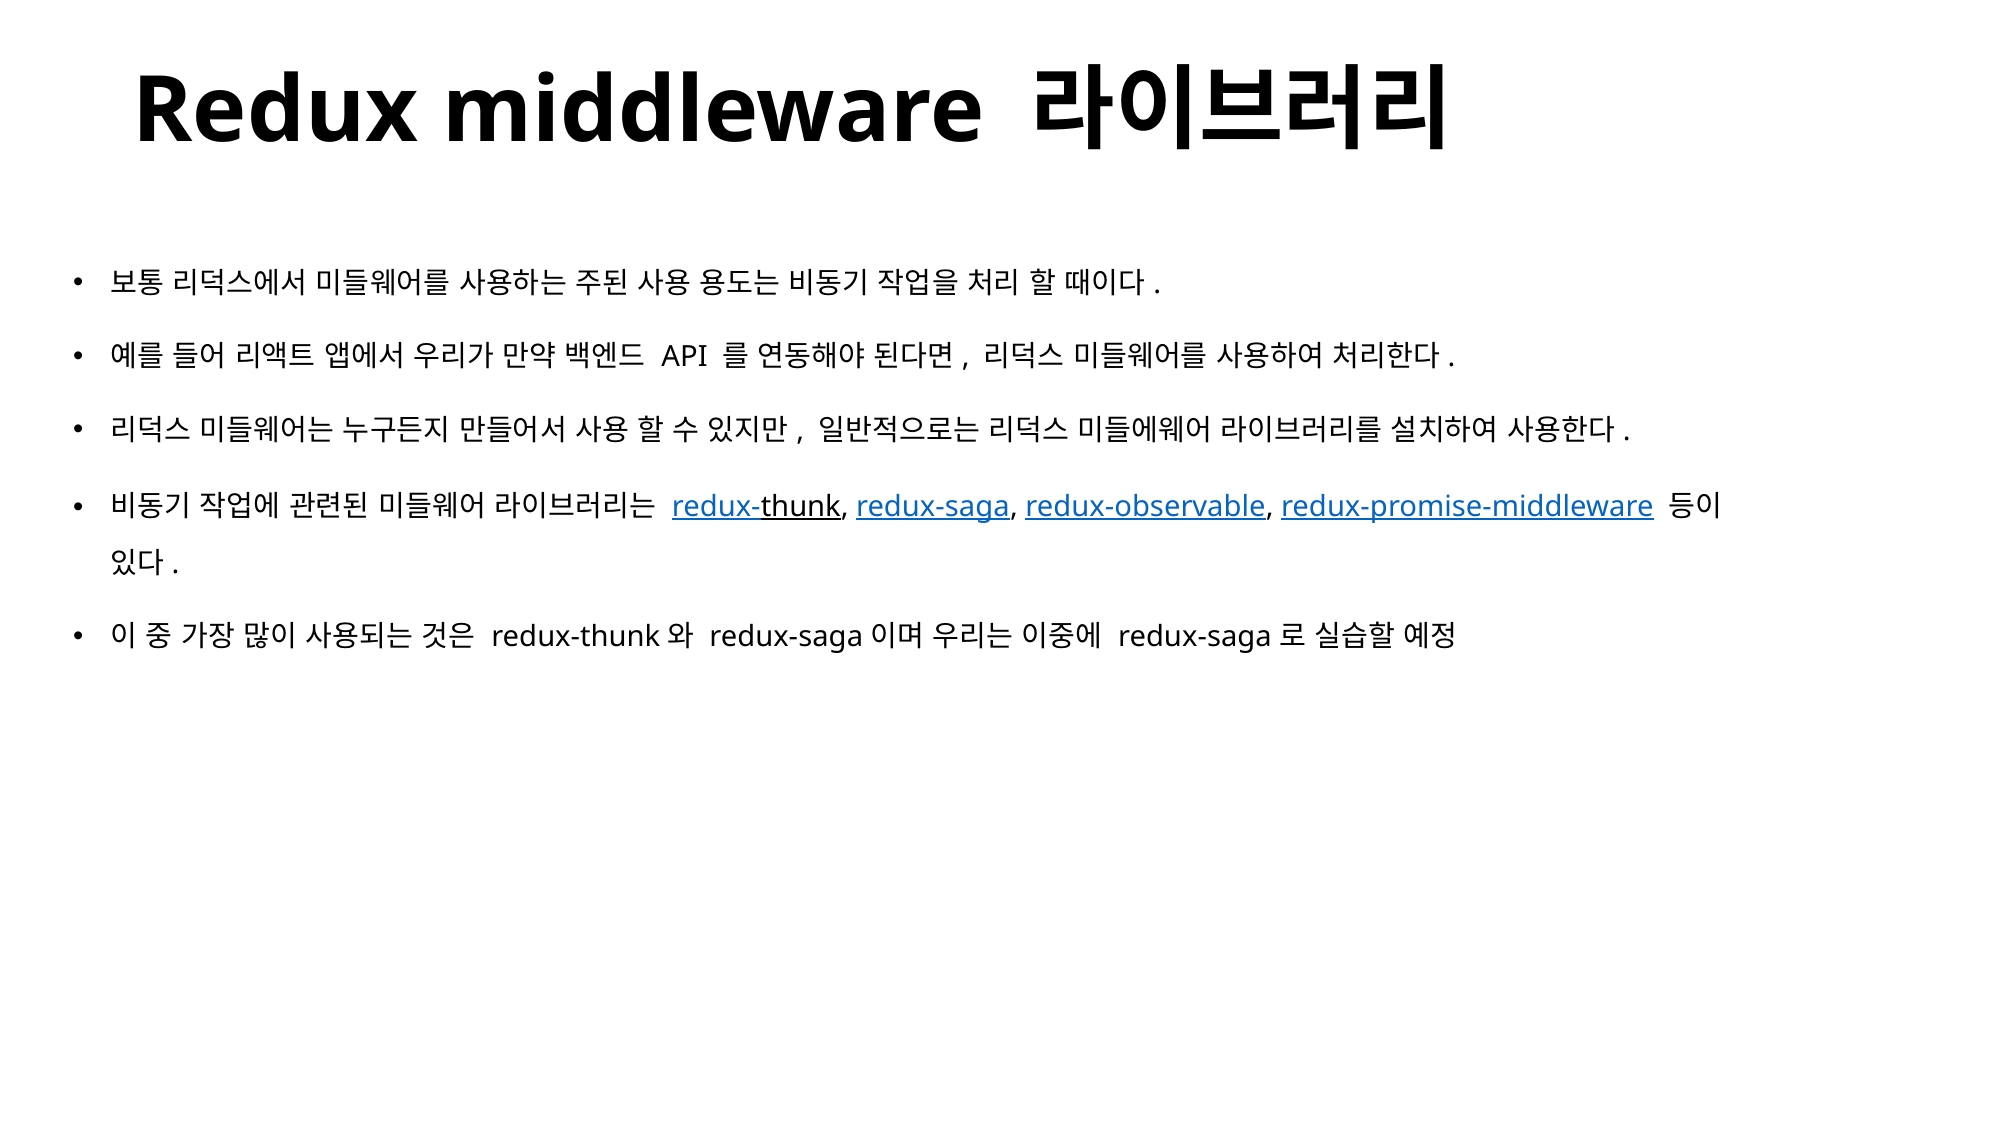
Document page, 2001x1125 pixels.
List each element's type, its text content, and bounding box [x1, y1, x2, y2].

list 보통 리덕스에서 미들웨어를 사용하는 주된 사용 용도는 비동기 작업을 처리 할 때이다. 예를 들어 리액트 앱에서 우리가 만약 백엔드 API 를 연동해야 된다면, 리덕스 미들웨어를 사용하여 처리한다. 리덕스 미들웨어는 누구든지 만들어서 사용 할 수 있지만, 일반적으로는 리덕스 미들에웨어 라이브러리를 설치하여 사용한다. 비동기 작업에 관련된 미들웨어 라이브러리는 redux-thunk, redux-saga, redux-observable, redux-promise-middleware 등이 있다. 이 중 가장 많이 사용되는 것은 redux-thunk와 redux-saga이며 우리는 이중에 redux-saga로 실습할 예정 [58, 239, 1795, 953]
title Redux middleware 라이브러리 [117, 49, 1843, 175]
